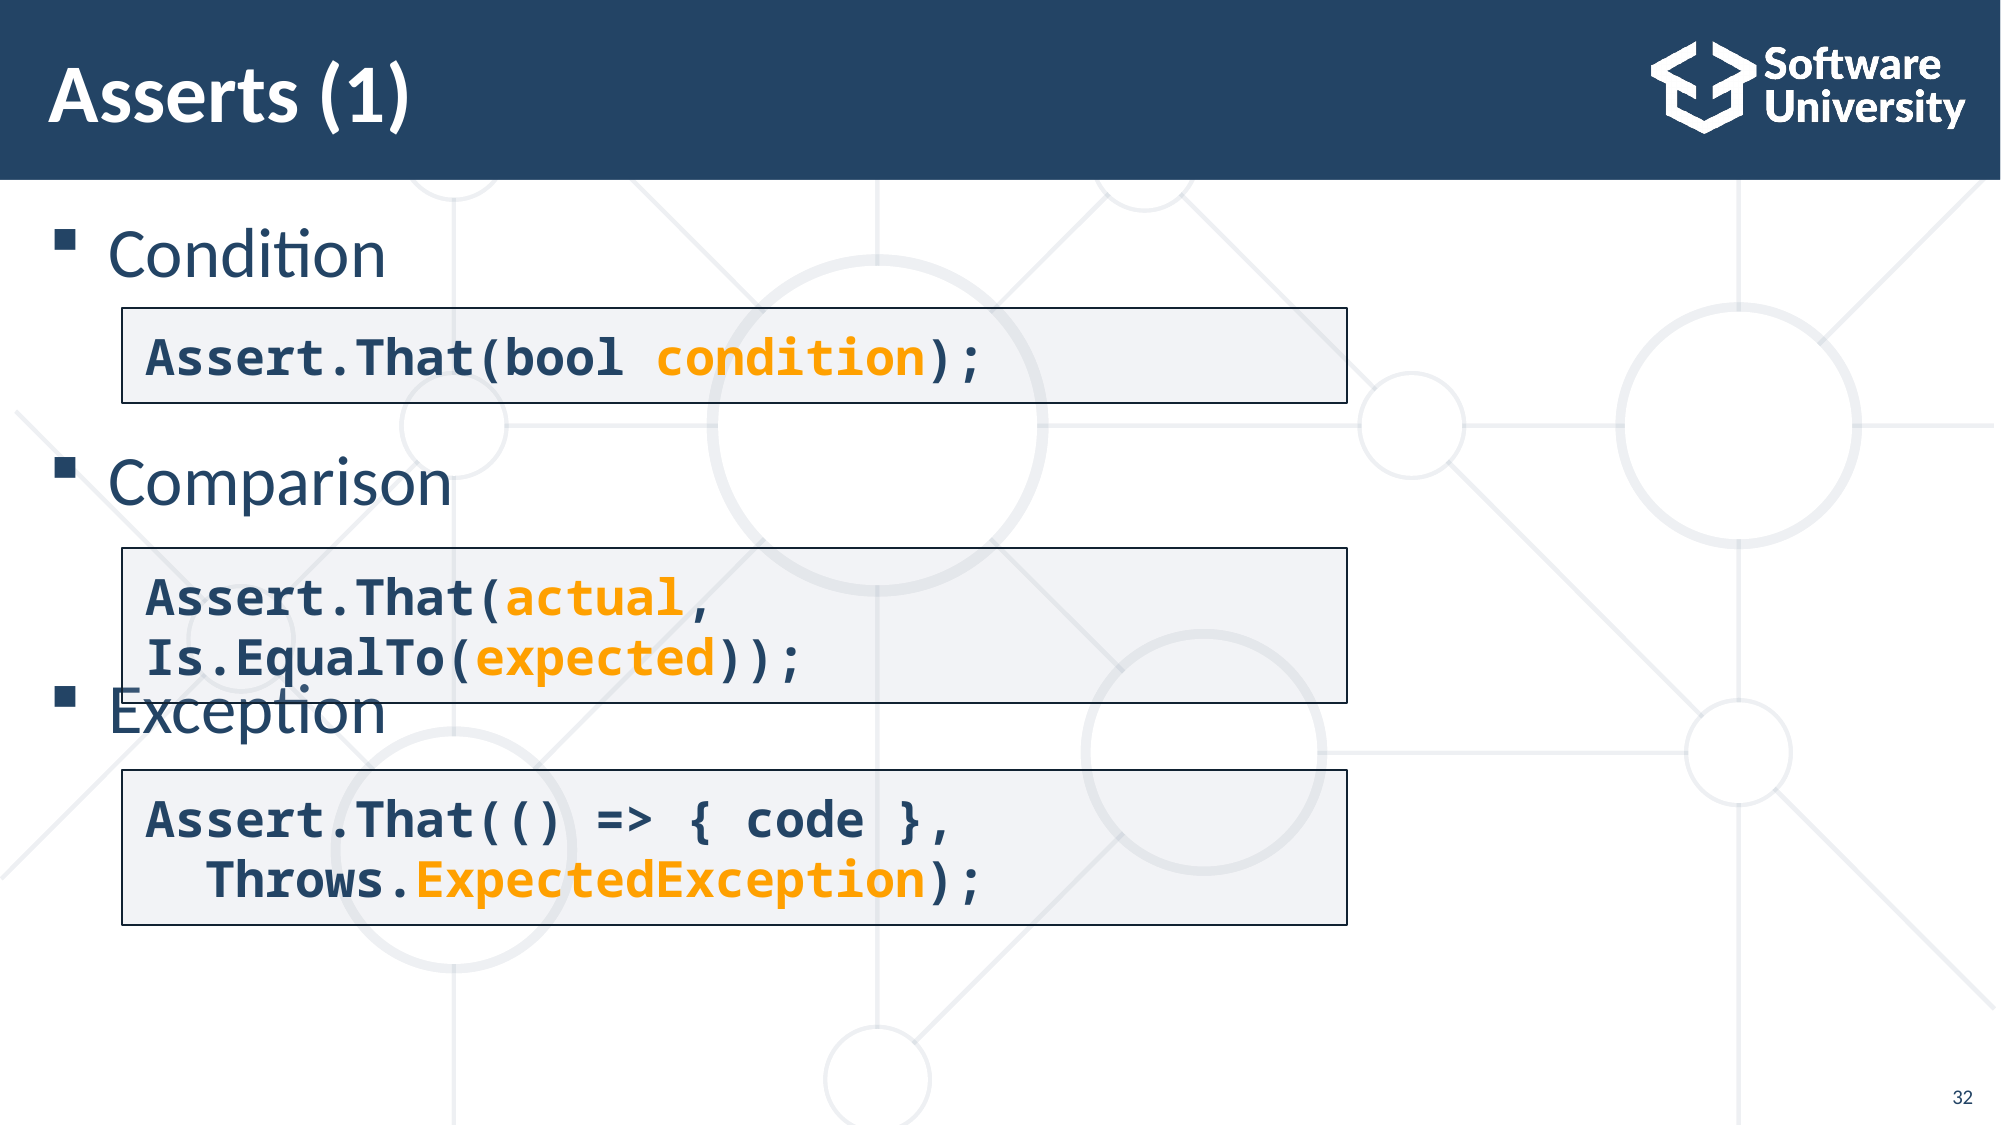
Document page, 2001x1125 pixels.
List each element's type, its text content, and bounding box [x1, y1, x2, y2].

slide_number 32 [1927, 1067, 1989, 1117]
text_box Assert.That(() => { code }, Throws.ExpectedException); [121, 770, 1347, 926]
title Asserts (1) [31, 16, 1625, 162]
text_box Assert.That(actual, Is.EqualTo(expected)); [121, 548, 1347, 704]
text_box Assert.That(bool condition); [121, 307, 1347, 403]
list Condition Comparison Exception [31, 196, 1970, 1104]
picture [1651, 41, 1966, 134]
